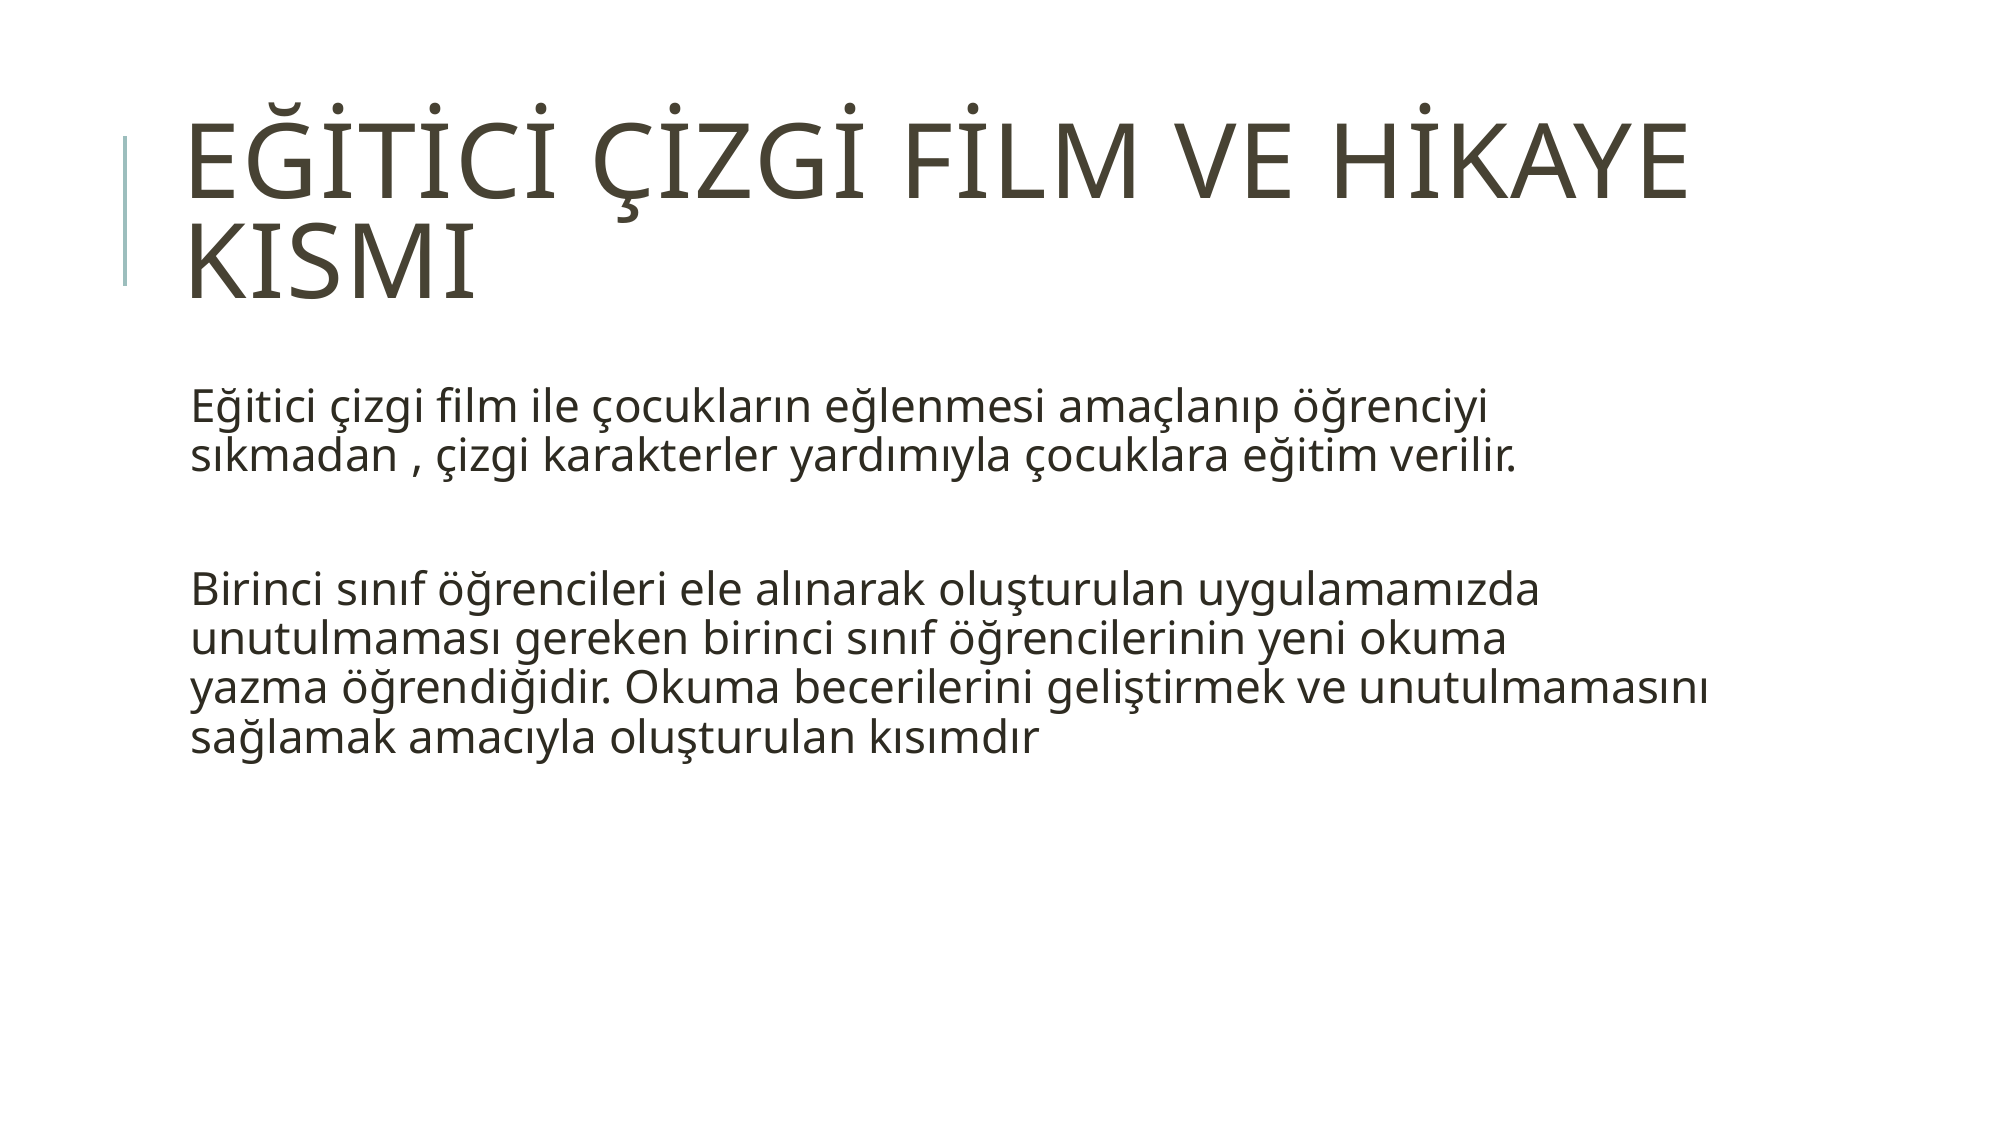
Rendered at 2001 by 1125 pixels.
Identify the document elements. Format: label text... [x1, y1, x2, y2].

title Eğitici Çizgi Film ve Hikaye Kısmı [168, 96, 1763, 342]
list Eğitici çizgi film ile çocukların eğlenmesi amaçlanıp öğrenciyi sıkmadan , çizgi karakterler yardımıyla çocuklara eğitim verilir. Birinci sınıf öğrencileri ele alınarak oluşturulan uygulamamızda unutulmaması gereken birinci sınıf öğrencilerinin yeni okuma yazma öğrendiğidir. Okuma becerilerini geliştirmek ve unutulmamasını sağlamak amacıyla oluşturulan kısımdır [168, 375, 1763, 1035]
